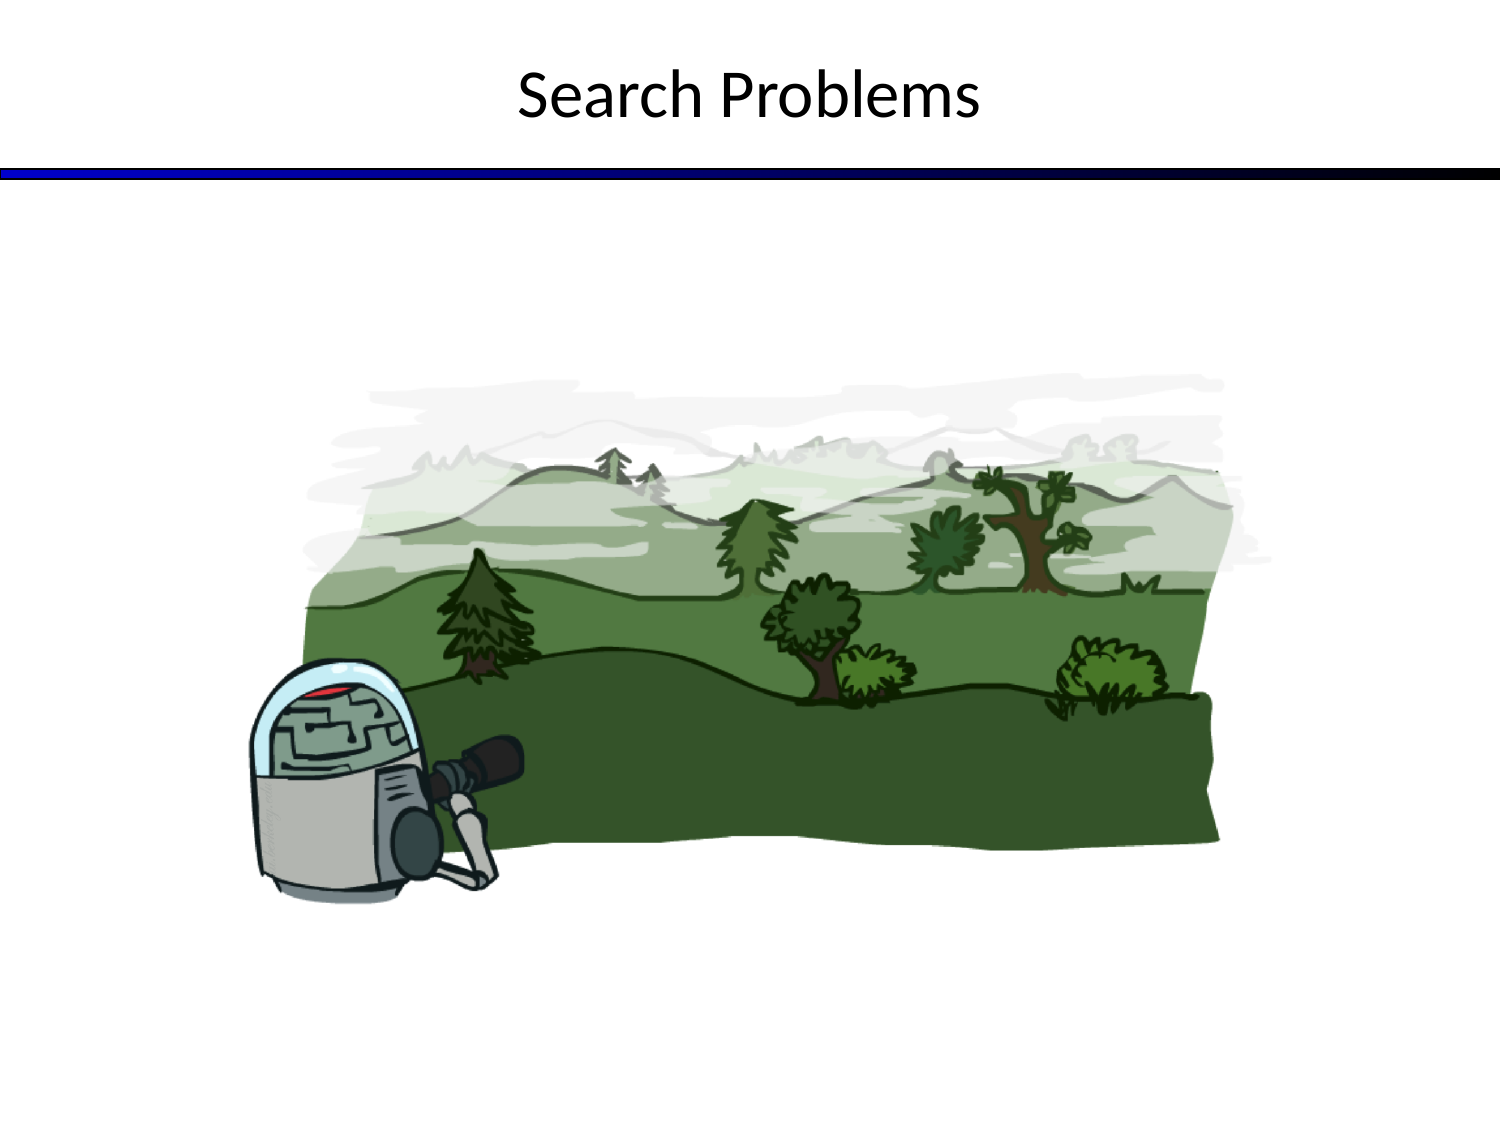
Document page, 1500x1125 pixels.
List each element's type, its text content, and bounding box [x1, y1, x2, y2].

picture [225, 281, 1275, 925]
title Search Problems [0, 0, 1500, 184]
